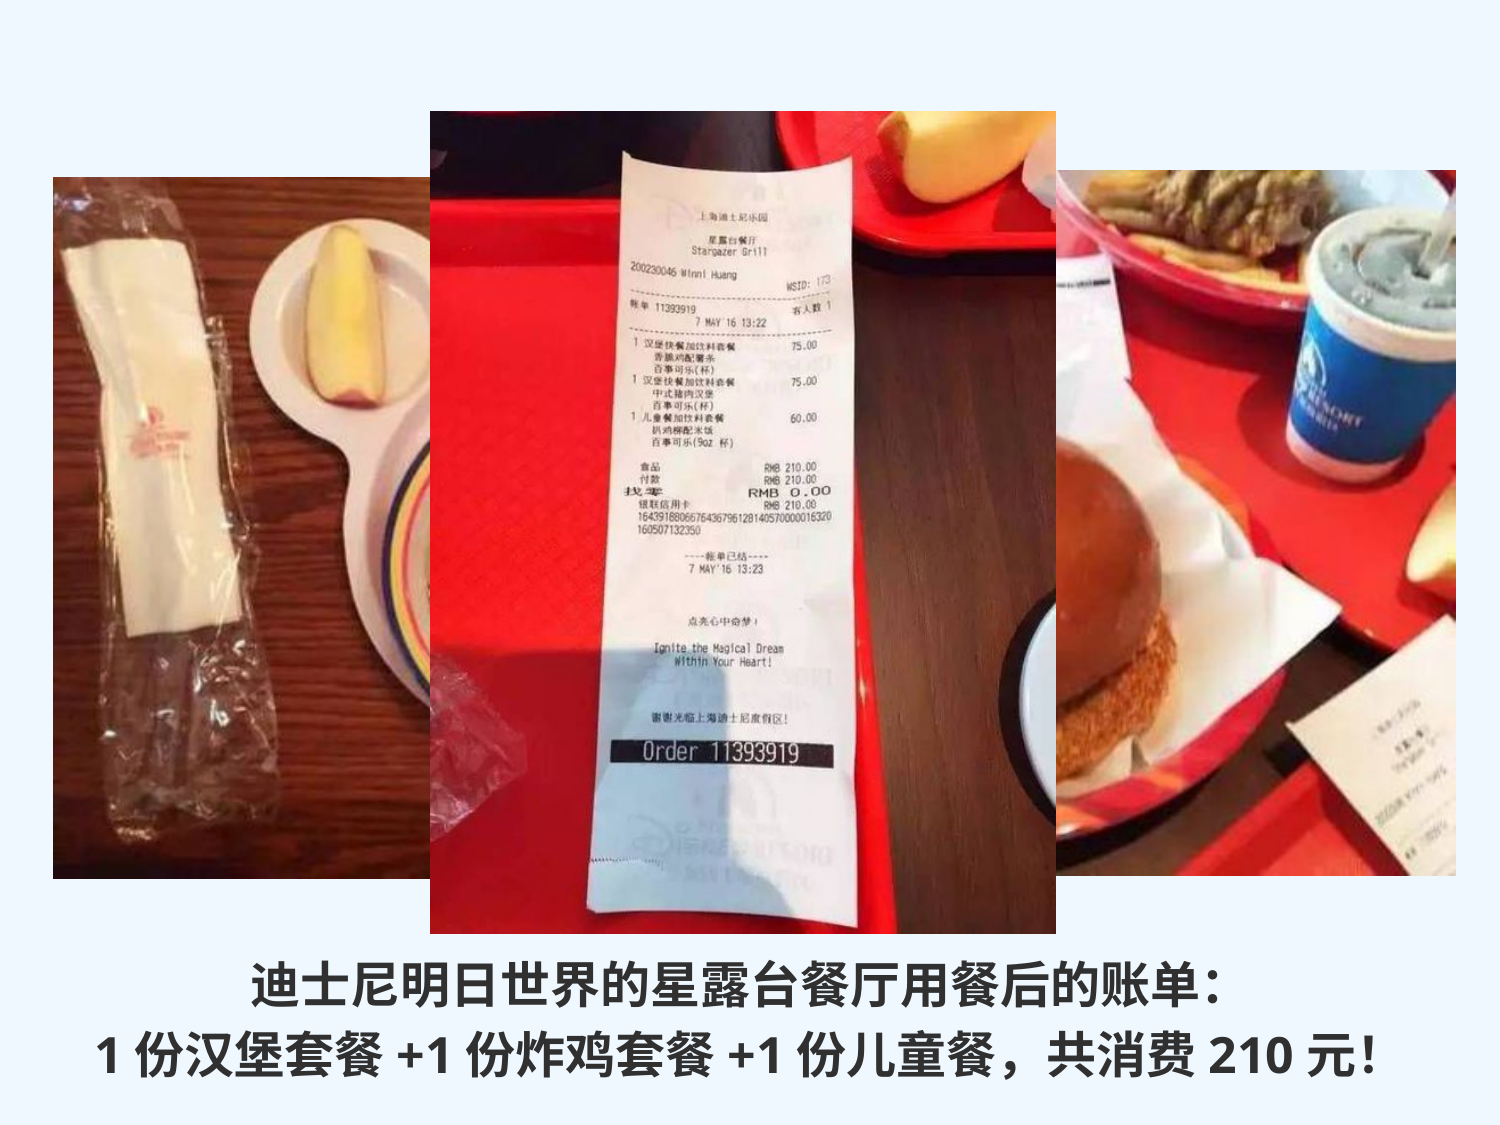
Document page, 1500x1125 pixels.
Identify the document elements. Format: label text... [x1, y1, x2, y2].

picture [1057, 169, 1457, 877]
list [430, 110, 1057, 935]
list 迪士尼明日世界的星露台餐厅用餐后的账单： 1份汉堡套餐+1份炸鸡套餐+1份儿童餐，共消费210元！ [52, 911, 1448, 1125]
picture [52, 177, 430, 880]
